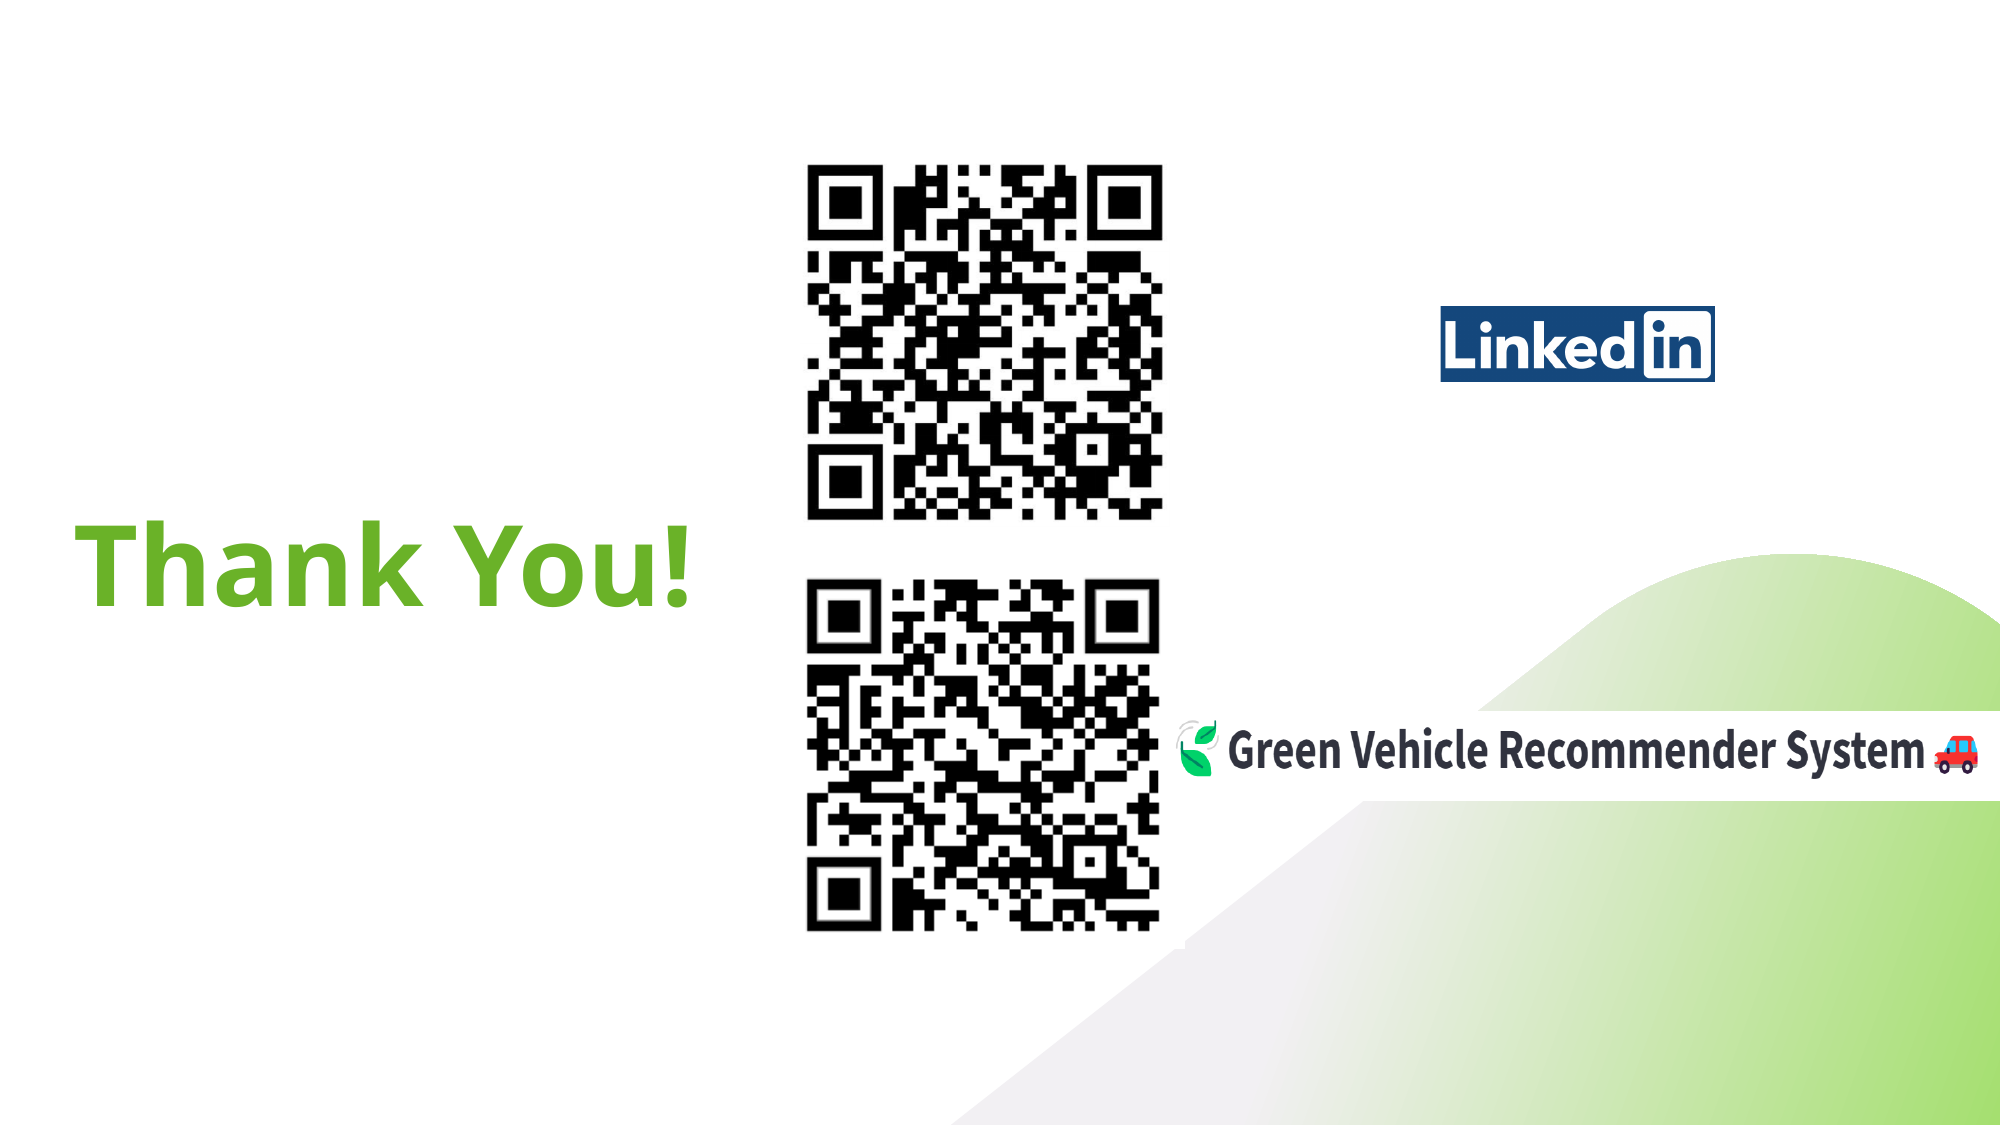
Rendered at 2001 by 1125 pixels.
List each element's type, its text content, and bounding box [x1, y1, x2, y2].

picture [1440, 306, 1715, 382]
picture [785, 559, 2001, 949]
picture [799, 160, 1170, 527]
text_box Thank You! [0, 486, 769, 637]
